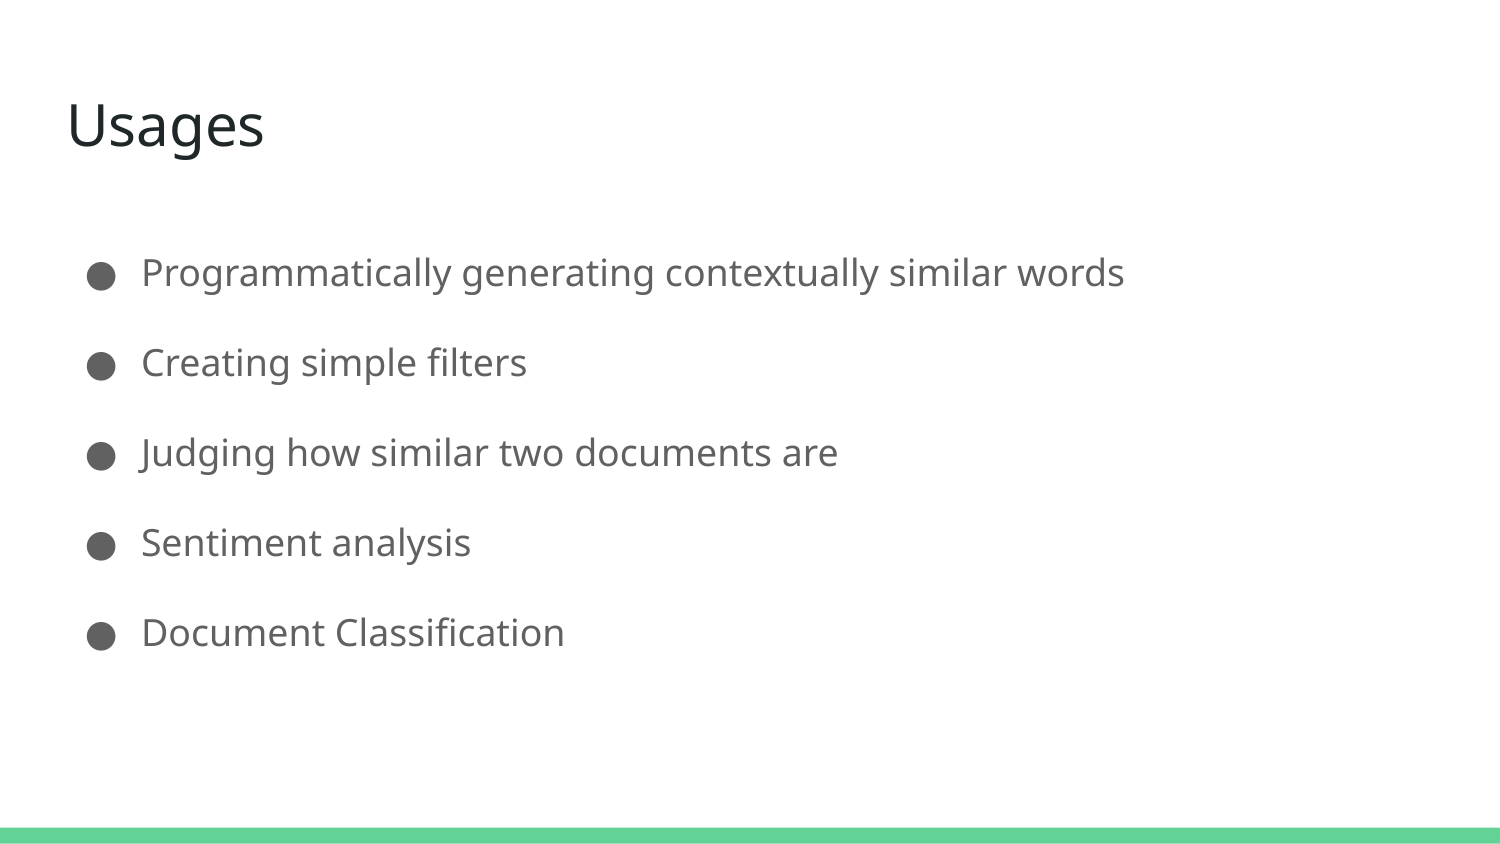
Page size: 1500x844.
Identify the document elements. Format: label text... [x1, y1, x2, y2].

title Usages [51, 72, 1449, 167]
list Programmatically generating contextually similar words Creating simple filters Judging how similar two documents are Sentiment analysis Document Classification [51, 189, 1449, 750]
